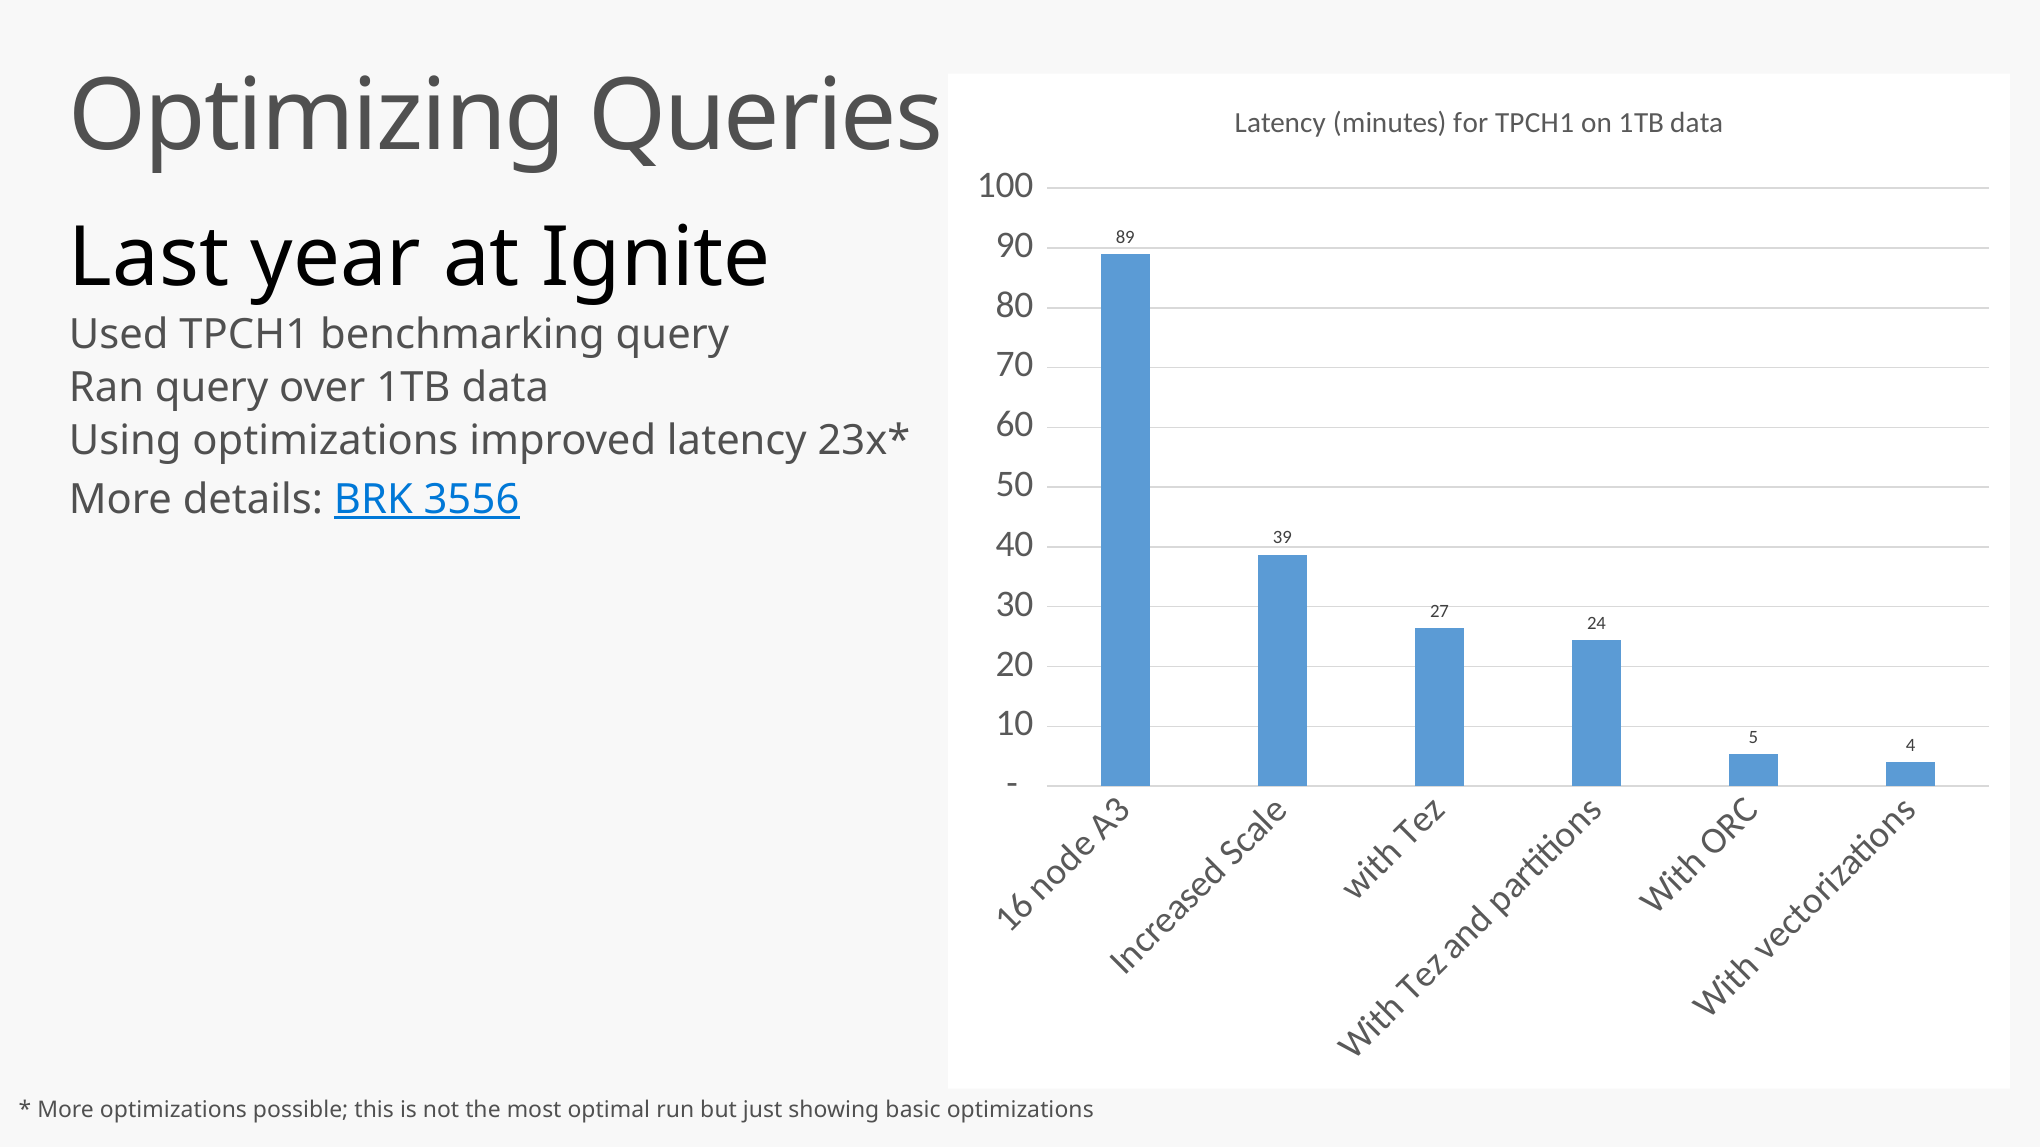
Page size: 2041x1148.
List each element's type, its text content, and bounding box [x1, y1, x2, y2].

title Optimizing Queries [45, 48, 1996, 199]
text_box * More optimizations possible; this is not the most optimal run but just showing basic optimizations [0, 1085, 1476, 1135]
chart [947, 73, 2011, 1089]
list Last year at Ignite Used TPCH1 benchmarking query Ran query over 1TB data Using optimizations improved latency 23x* More details: BRK 3556 [45, 198, 946, 654]
